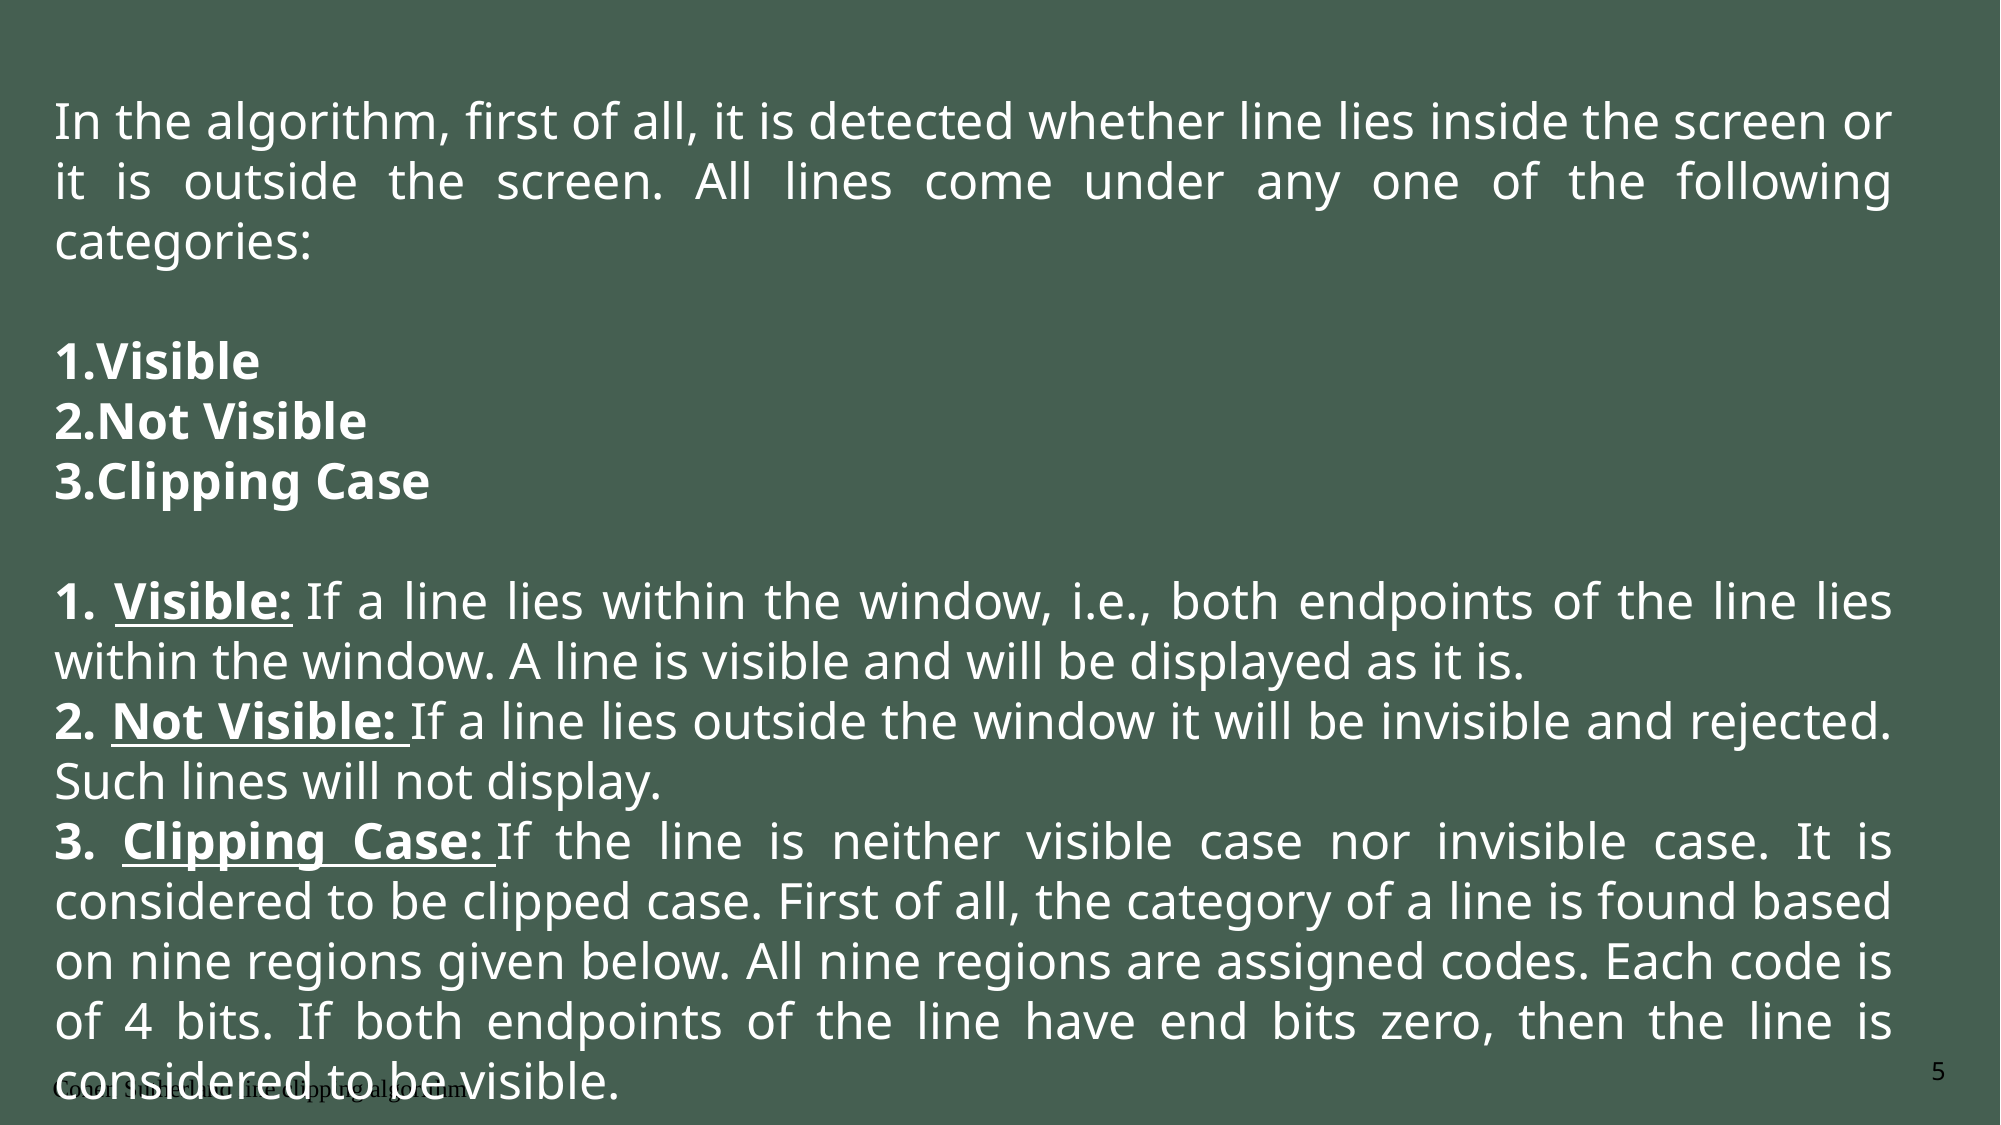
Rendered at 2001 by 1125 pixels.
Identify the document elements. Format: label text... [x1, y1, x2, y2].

slide_number 5 [1909, 1042, 1961, 1103]
text_box In the algorithm, first of all, it is detected whether line lies inside the screen or it is outside the screen. All lines come under any one of the following categories: Visible Not Visible Clipping Case 1. Visible: If a line lies within the window, i.e., both endpoints of the line lies within the window. A line is visible and will be displayed as it is. 2. Not Visible: If a line lies outside the window it will be invisible and rejected. Such lines will not display. 3. Clipping Case: If the line is neither visible case nor invisible case. It is considered to be clipped case. First of all, the category of a line is found based on nine regions given below. All nine regions are assigned codes. Each code is of 4 bits. If both endpoints of the line have end bits zero, then the line is considered to be visible. [39, 22, 1909, 1125]
